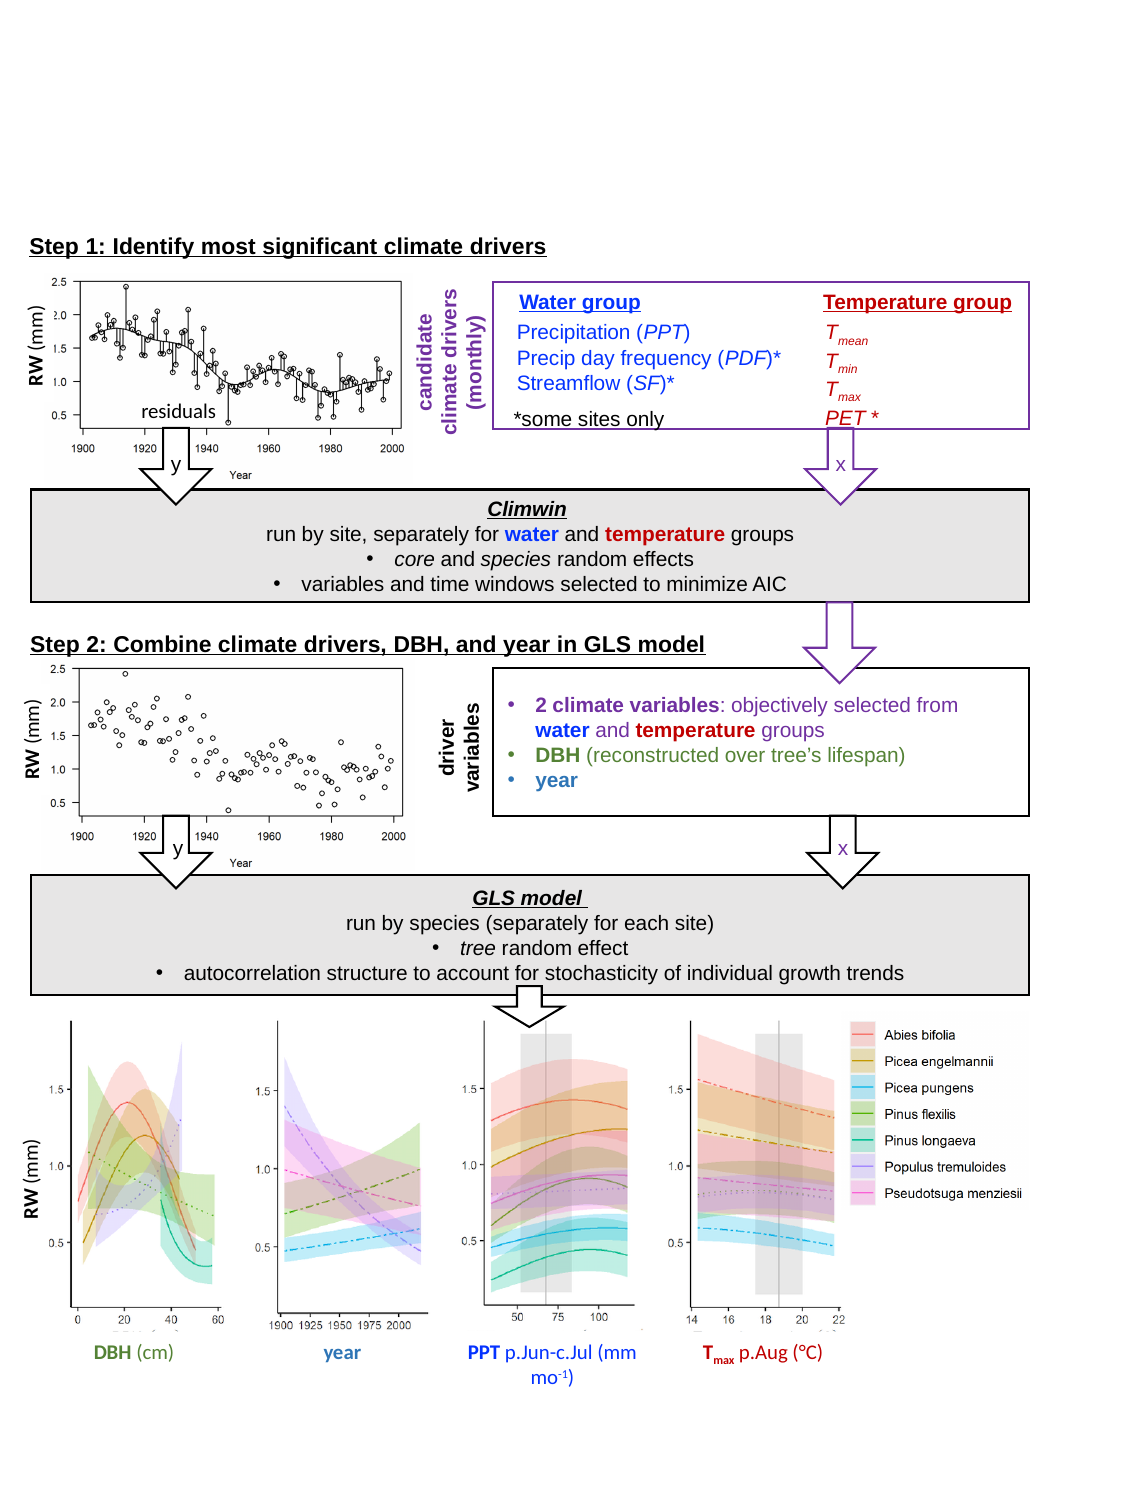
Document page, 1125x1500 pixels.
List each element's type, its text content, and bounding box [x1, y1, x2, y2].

text_box GLS model run by species (separately for each site) tree random effect autocorrelation structure to account for stochasticity of individual growth trends [30, 874, 1030, 996]
text_box [153, 484, 198, 507]
text_box *some sites only [498, 398, 685, 439]
text_box RW (mm) [14, 290, 44, 402]
text_box [157, 871, 195, 890]
text_box 2 climate variables: objectively selected from water and temperature groups DBH (reconstructed over tree’s lifespan) year [492, 667, 1030, 817]
text_box [826, 437, 855, 442]
text_box [656, 281, 810, 430]
picture [48, 1011, 1029, 1359]
text_box DBH (cm) [78, 1359, 190, 1371]
text_box Tmean Tmin Tmax PET * [810, 311, 1045, 437]
text_box Water group [504, 280, 656, 321]
text_box RW (mm) [9, 1123, 48, 1235]
text_box candidate climate drivers (monthly) [406, 271, 491, 455]
text_box Temperature group [808, 280, 1028, 321]
text_box x [820, 442, 859, 483]
text_box RW (mm) [10, 683, 41, 796]
text_box year [286, 1359, 399, 1371]
picture [41, 658, 415, 871]
text_box [804, 851, 881, 890]
picture [44, 273, 413, 484]
text_box [491, 985, 568, 1018]
text_box [828, 814, 857, 827]
text_box Climwin run by site, separately for water and temperature groups core and species random effects variables and time windows selected to minimize AIC [30, 488, 1030, 603]
text_box driver variables [425, 680, 491, 816]
text_box Precipitation (PPT) Precip day frequency (PDF)* Streamflow (SF)* [502, 311, 805, 402]
text_box Tmax p.Aug (°C) [663, 1331, 863, 1375]
text_box x [823, 827, 861, 867]
text_box [492, 281, 504, 430]
text_box PPT p.Jun-c.Jul (mm mo-1) [453, 1359, 652, 1396]
text_box [802, 468, 879, 507]
text_box [801, 601, 878, 685]
text_box Step 2: Combine climate drivers, DBH, and year in GLS model [15, 622, 721, 665]
text_box Step 1: Identify most significant climate drivers [14, 224, 562, 267]
